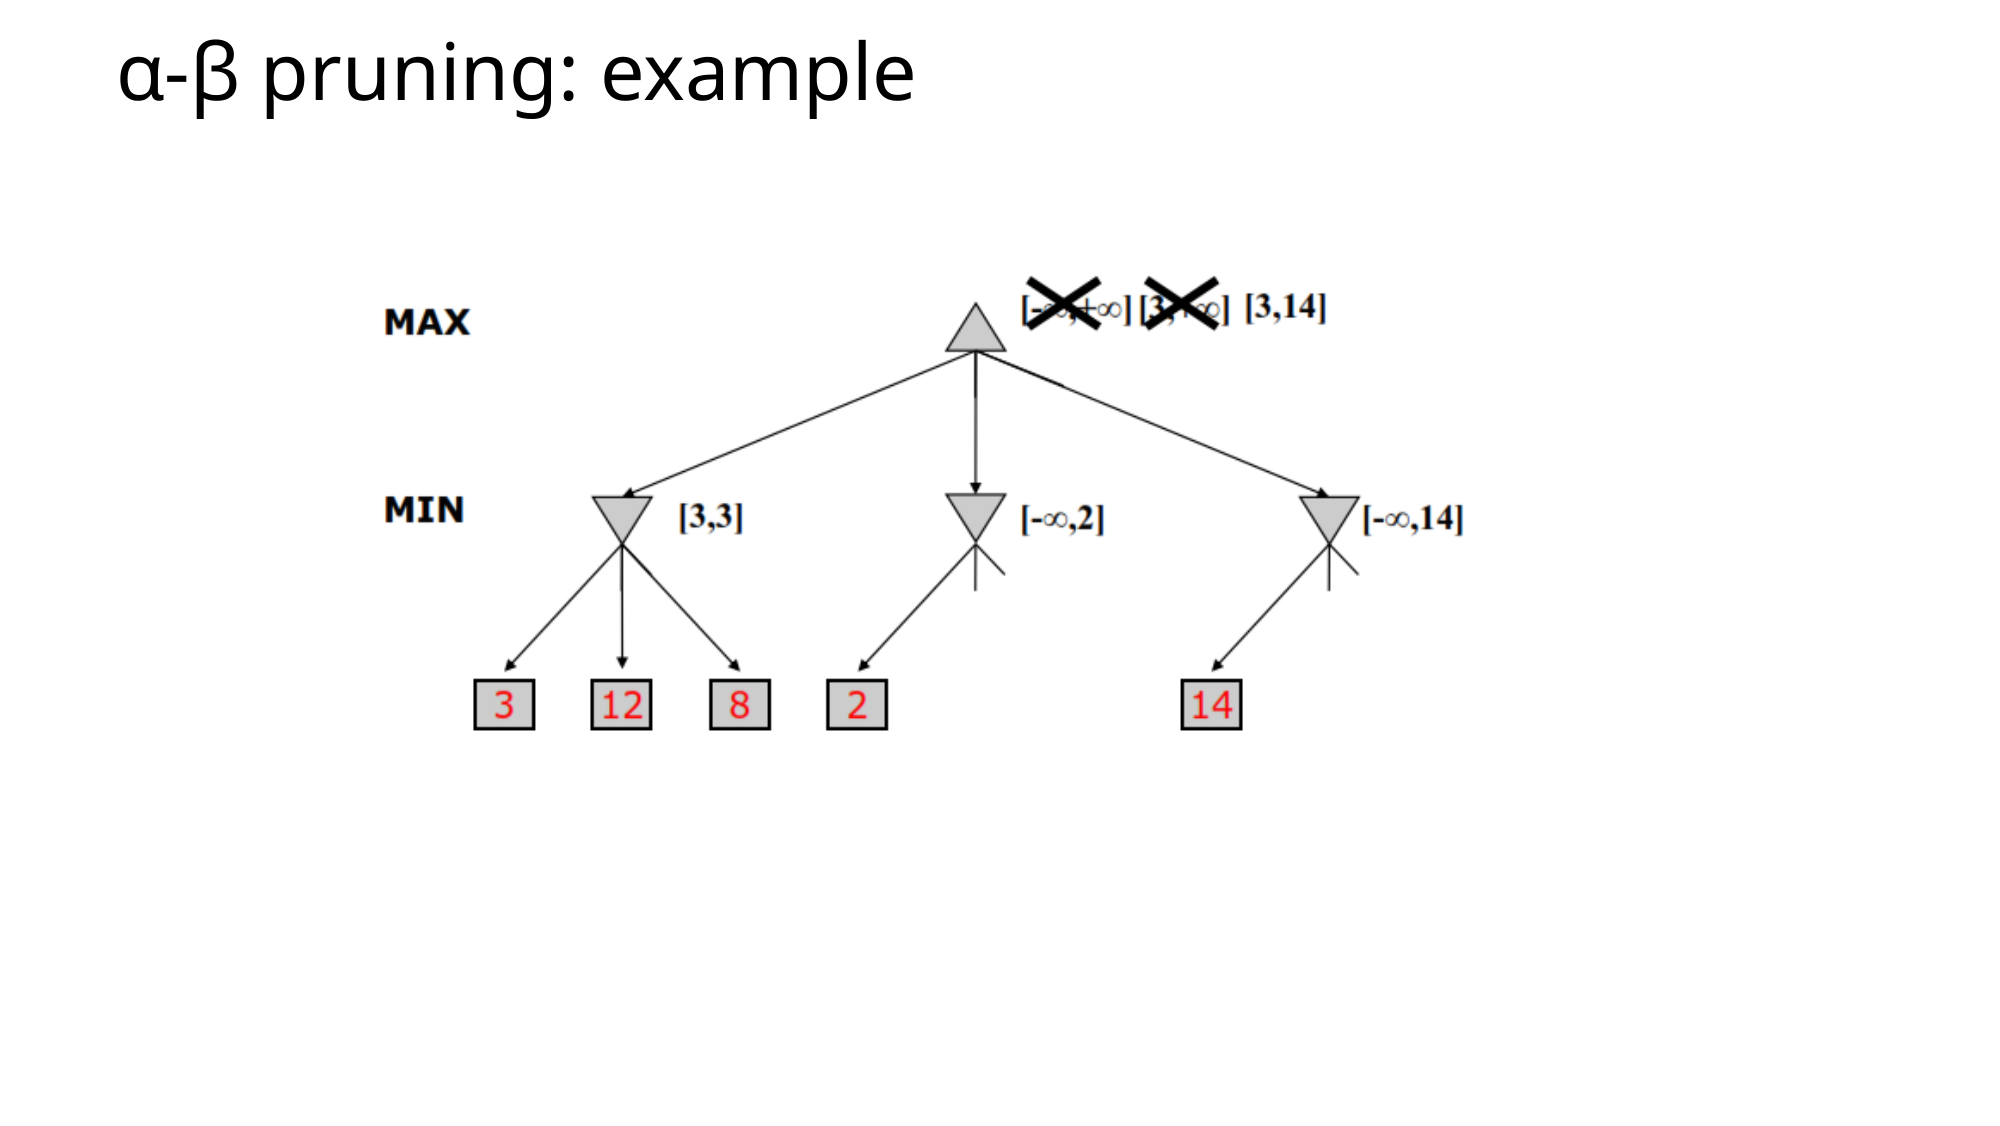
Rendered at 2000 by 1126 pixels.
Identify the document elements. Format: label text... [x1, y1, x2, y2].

title α-β pruning: example [99, 3, 1900, 134]
picture [374, 224, 1576, 748]
